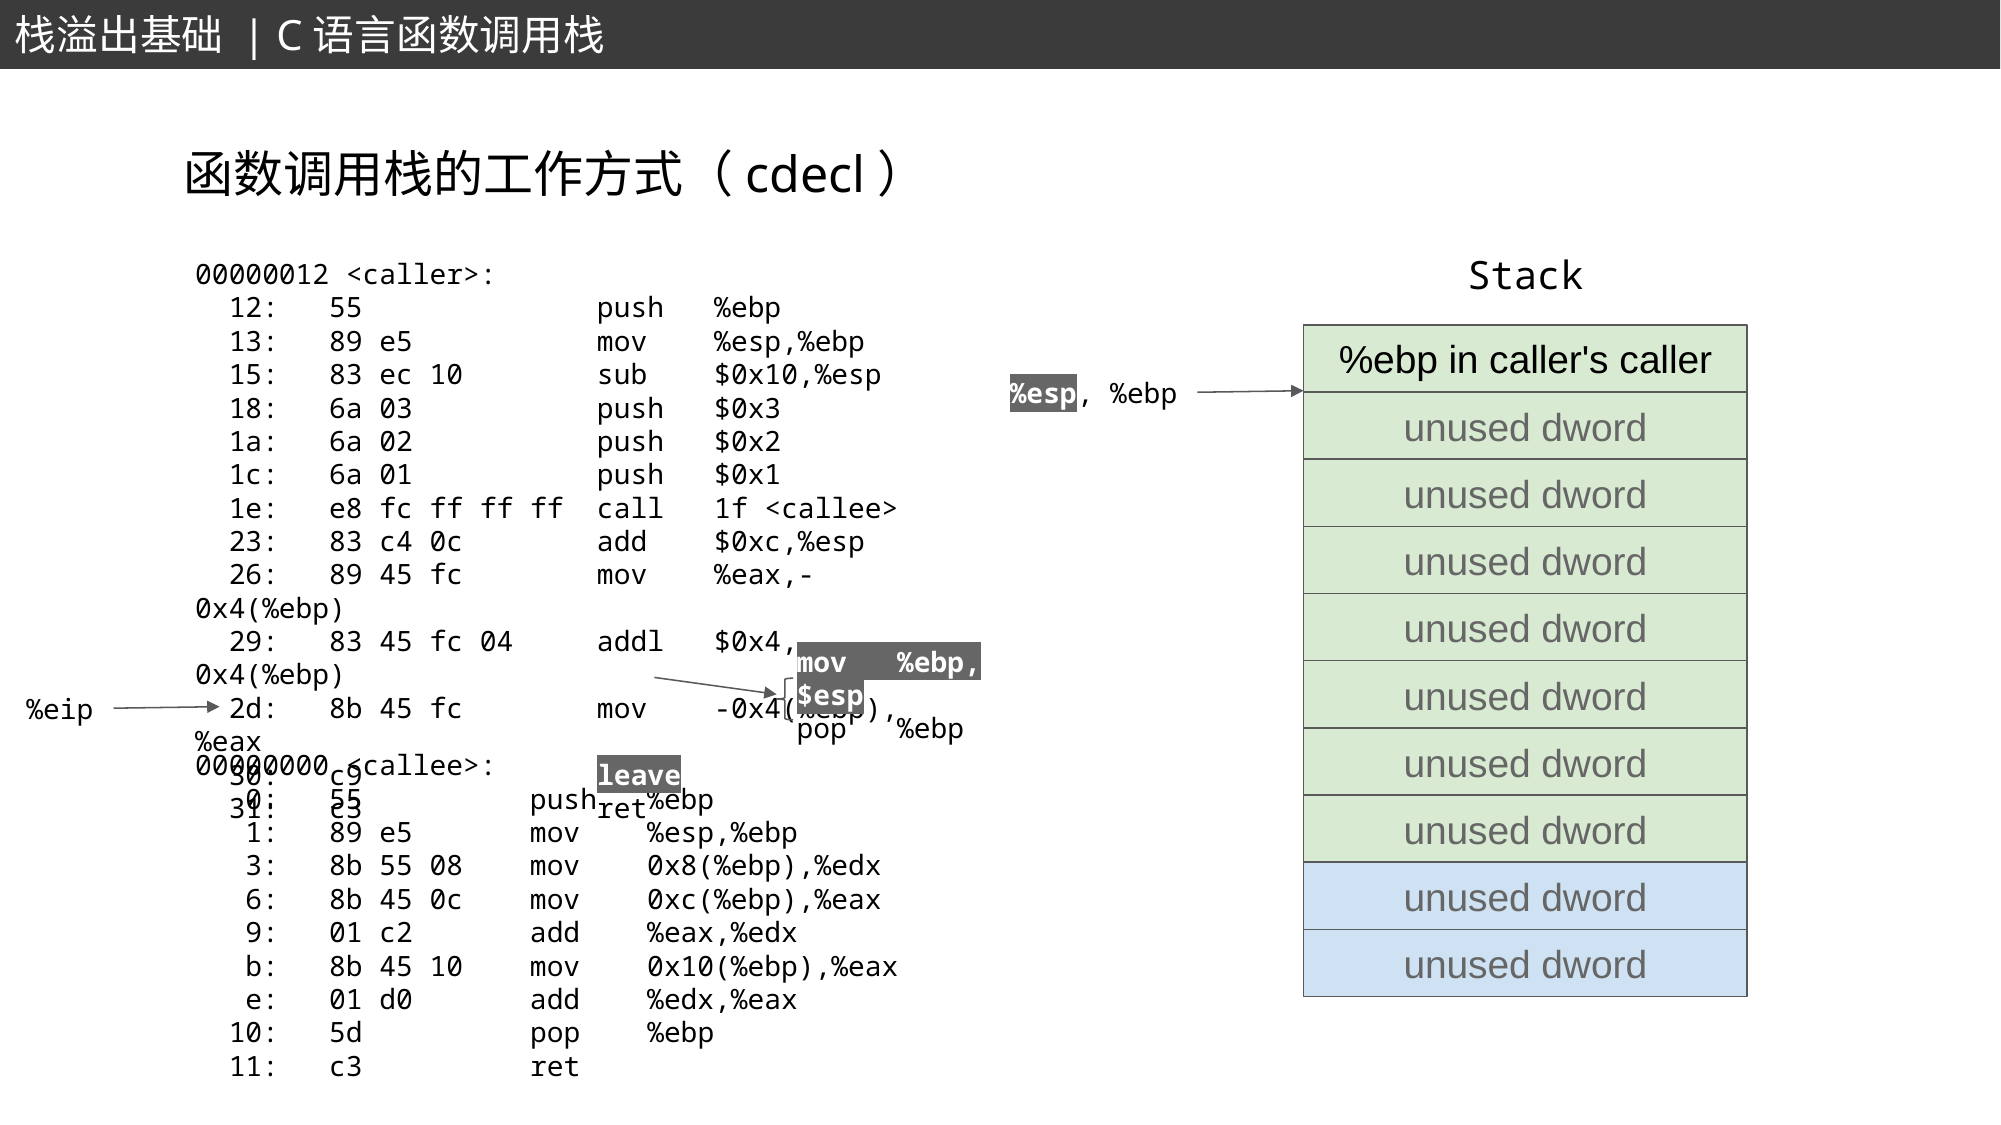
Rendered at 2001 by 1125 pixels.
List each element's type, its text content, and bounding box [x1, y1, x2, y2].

text_box unused dword [1303, 391, 1748, 459]
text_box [986, 361, 1304, 423]
text_box 函数调用栈的工作方式（cdecl） [168, 134, 943, 210]
text_box unused dword [1303, 929, 1748, 997]
text_box unused dword [1303, 862, 1748, 929]
text_box unused dword [1303, 593, 1748, 660]
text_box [0, 677, 220, 739]
text_box 00000000 <callee>: 0: 55 push %ebp 1: 89 e5 mov %esp,%ebp 3: 8b 55 08 mov 0x8(%ebp),%edx 6: 8b 45 0c mov 0xc(%ebp),%eax 9: 01 c2 add %eax,%edx b: 8b 45 10 mov 0x10(%ebp),%eax e: 01 d0 add %edx,%eax 10: 5d pop %ebp 11: c3 ret [175, 749, 949, 1099]
text_box unused dword [1303, 727, 1748, 795]
text_box %ebp in caller's caller [1303, 324, 1748, 391]
text_box unused dword [1303, 795, 1748, 862]
text_box mov %ebp, $esp pop %ebp [776, 660, 1070, 728]
text_box Stack [1419, 243, 1631, 304]
text_box 栈溢出基础 | C语言函数调用栈 [0, 1, 925, 67]
text_box unused dword [1303, 526, 1748, 593]
text_box [779, 678, 794, 720]
text_box unused dword [1303, 459, 1748, 526]
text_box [654, 677, 777, 695]
text_box 00000012 <caller>: 12: 55 push %ebp 13: 89 e5 mov %esp,%ebp 15: 83 ec 10 sub $0x10,%esp 18: 6a 03 push $0x3 1a: 6a 02 push $0x2 1c: 6a 01 push $0x1 1e: e8 fc ff ff ff call 1f <callee> 23: 83 c4 0c add $0xc,%esp 26: 89 45 fc mov %eax,-0x4(%ebp) 29: 83 45 fc 04 addl $0x4,-0x4(%ebp) 2d: 8b 45 fc mov -0x4(%ebp),%eax 30: c9 leave 31: c3 ret [175, 236, 949, 749]
text_box unused dword [1303, 660, 1748, 727]
